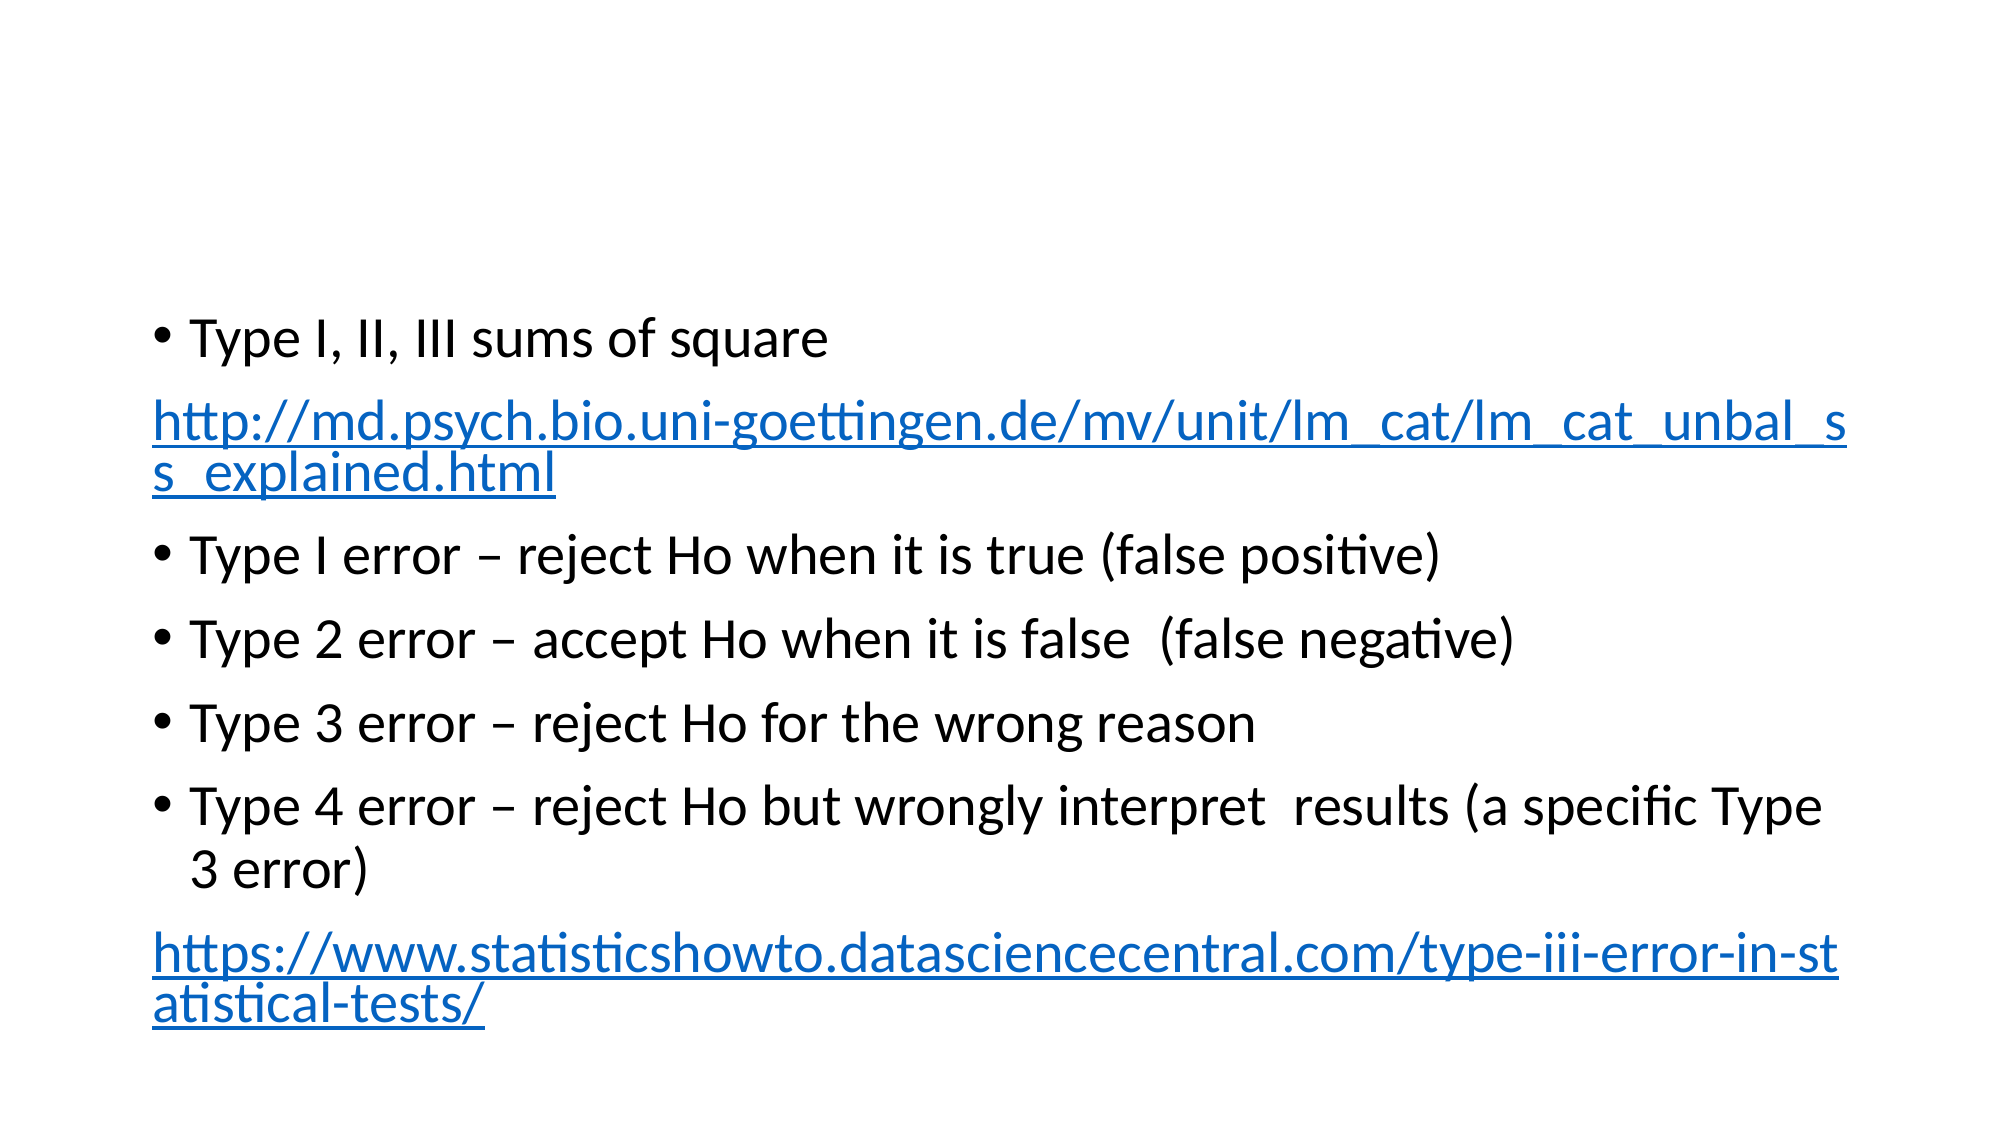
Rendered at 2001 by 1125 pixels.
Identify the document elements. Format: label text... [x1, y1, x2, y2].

list Type I, II, III sums of square http://md.psych.bio.uni-goettingen.de/mv/unit/lm_cat/lm_cat_unbal_ss_explained.html Type I error – reject Ho when it is true (false positive) Type 2 error – accept Ho when it is false (false negative) Type 3 error – reject Ho for the wrong reason Type 4 error – reject Ho but wrongly interpret results (a specific Type 3 error) https://www.statisticshowto.datasciencecentral.com/type-iii-error-in-statistical-tests/ [137, 299, 1863, 1014]
